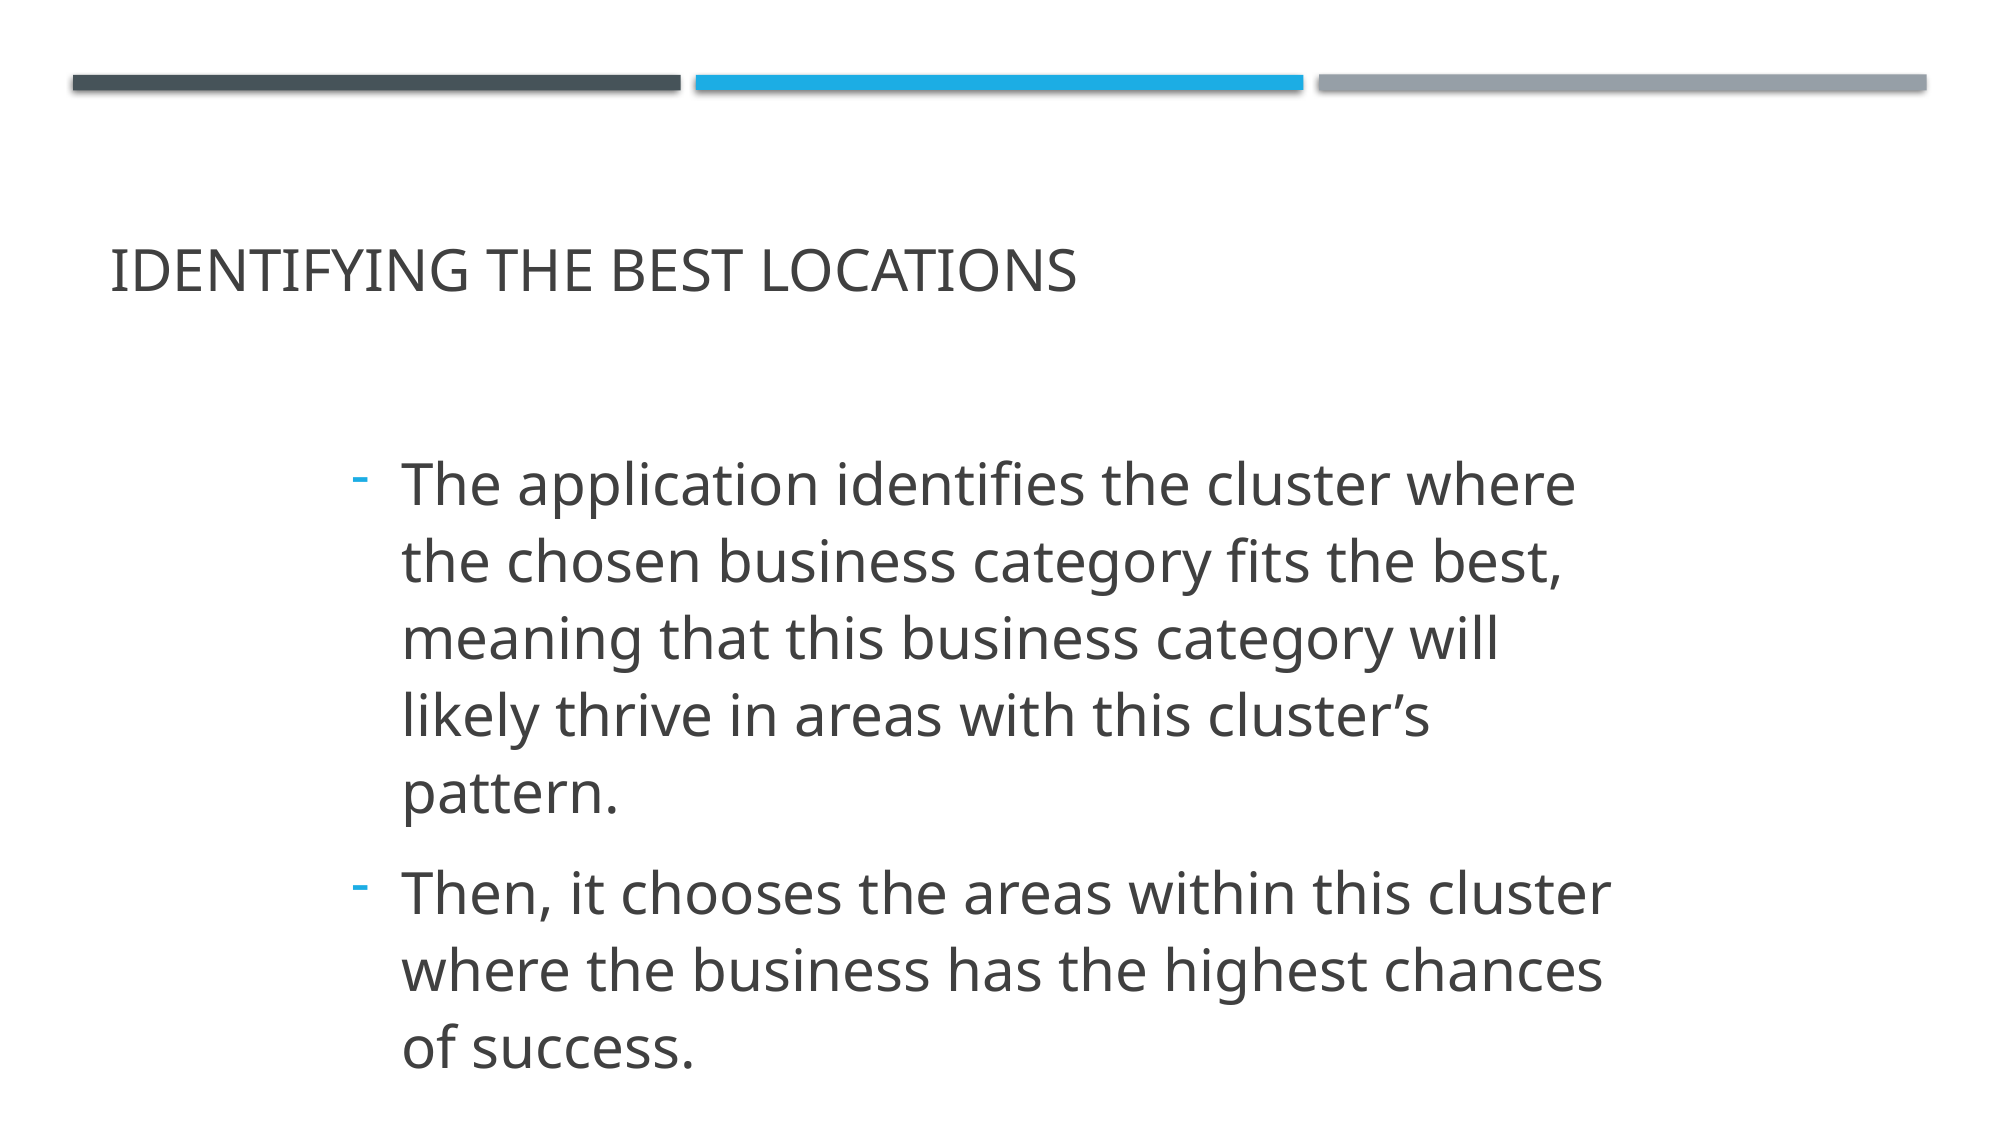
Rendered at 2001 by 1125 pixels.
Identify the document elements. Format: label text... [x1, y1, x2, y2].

title Identifying the best locations [95, 115, 1905, 311]
text_box The application identifies the cluster where the chosen business category fits the best, meaning that this business category will likely thrive in areas with this cluster’s pattern. Then, it chooses the areas within this cluster where the business has the highest chances of success. [336, 432, 1664, 1027]
